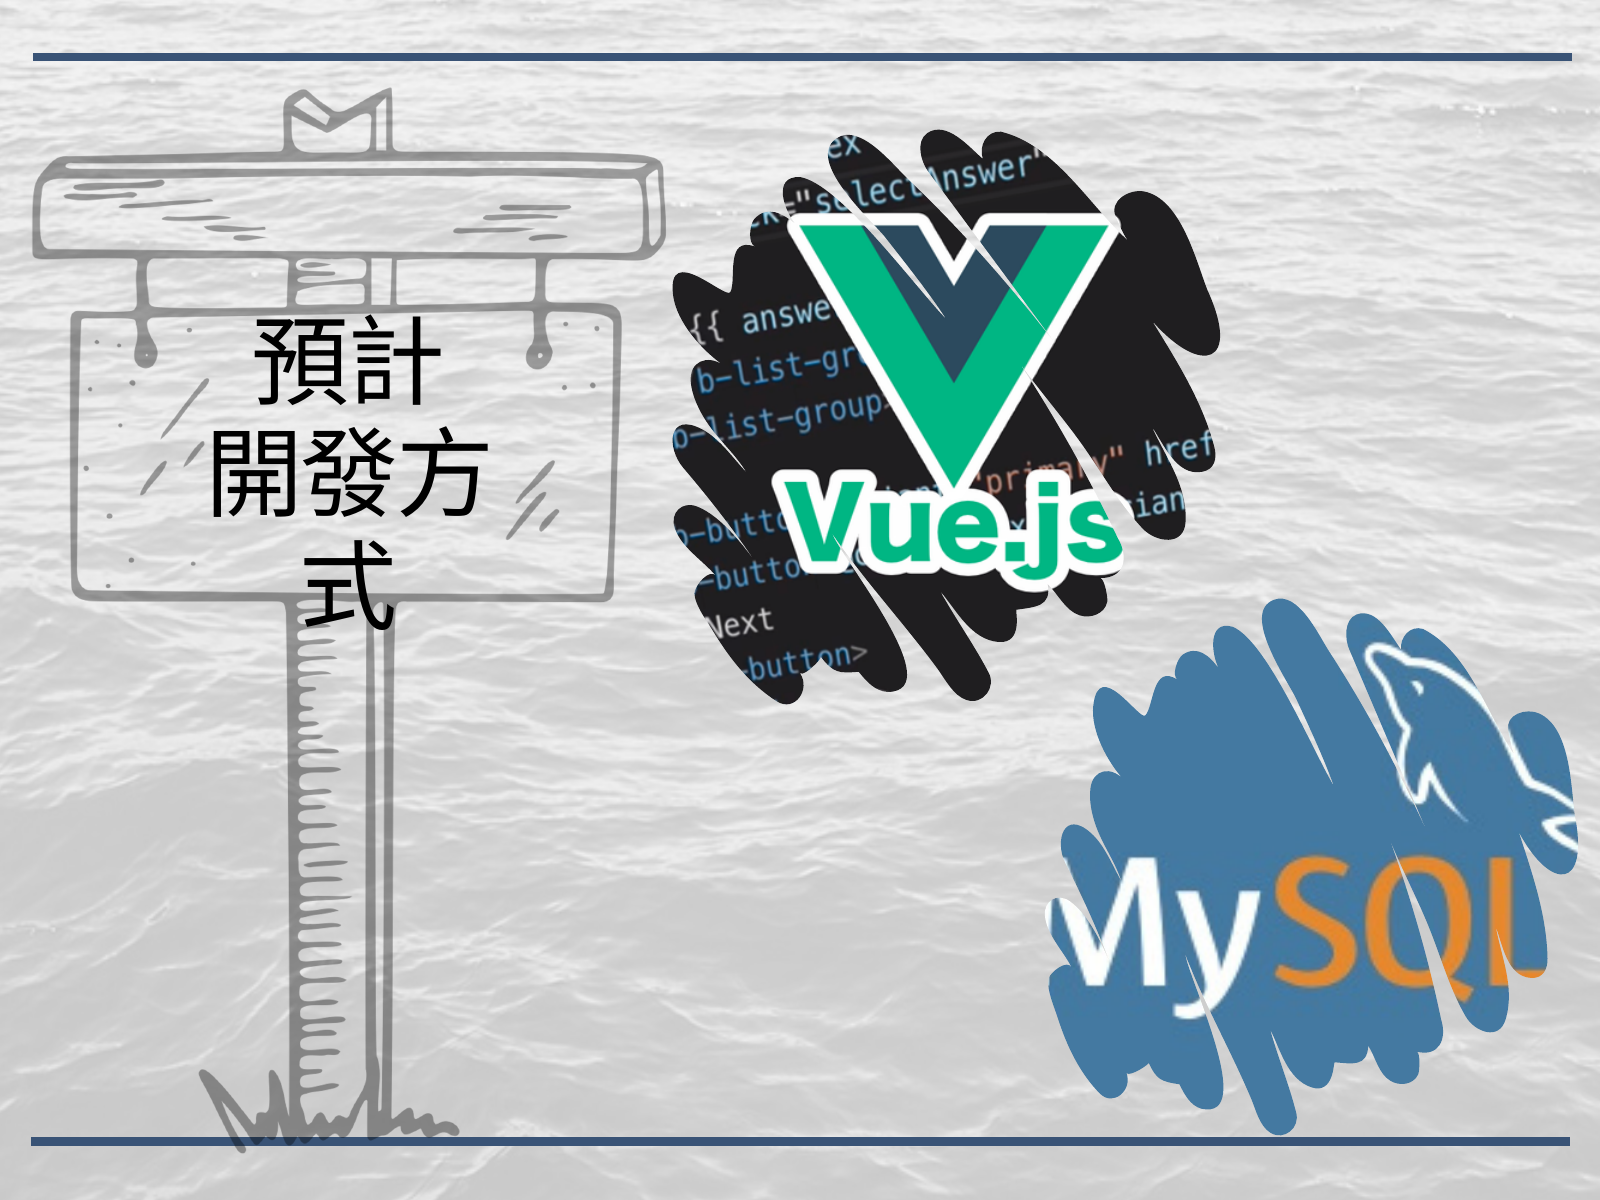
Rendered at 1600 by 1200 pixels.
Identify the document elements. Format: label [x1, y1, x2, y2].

text_box [1053, 600, 1587, 1150]
text_box [0, 0, 1600, 1200]
picture [30, 83, 667, 1161]
text_box [671, 1137, 1048, 1146]
text_box [32, 52, 1573, 62]
text_box [671, 119, 1242, 714]
